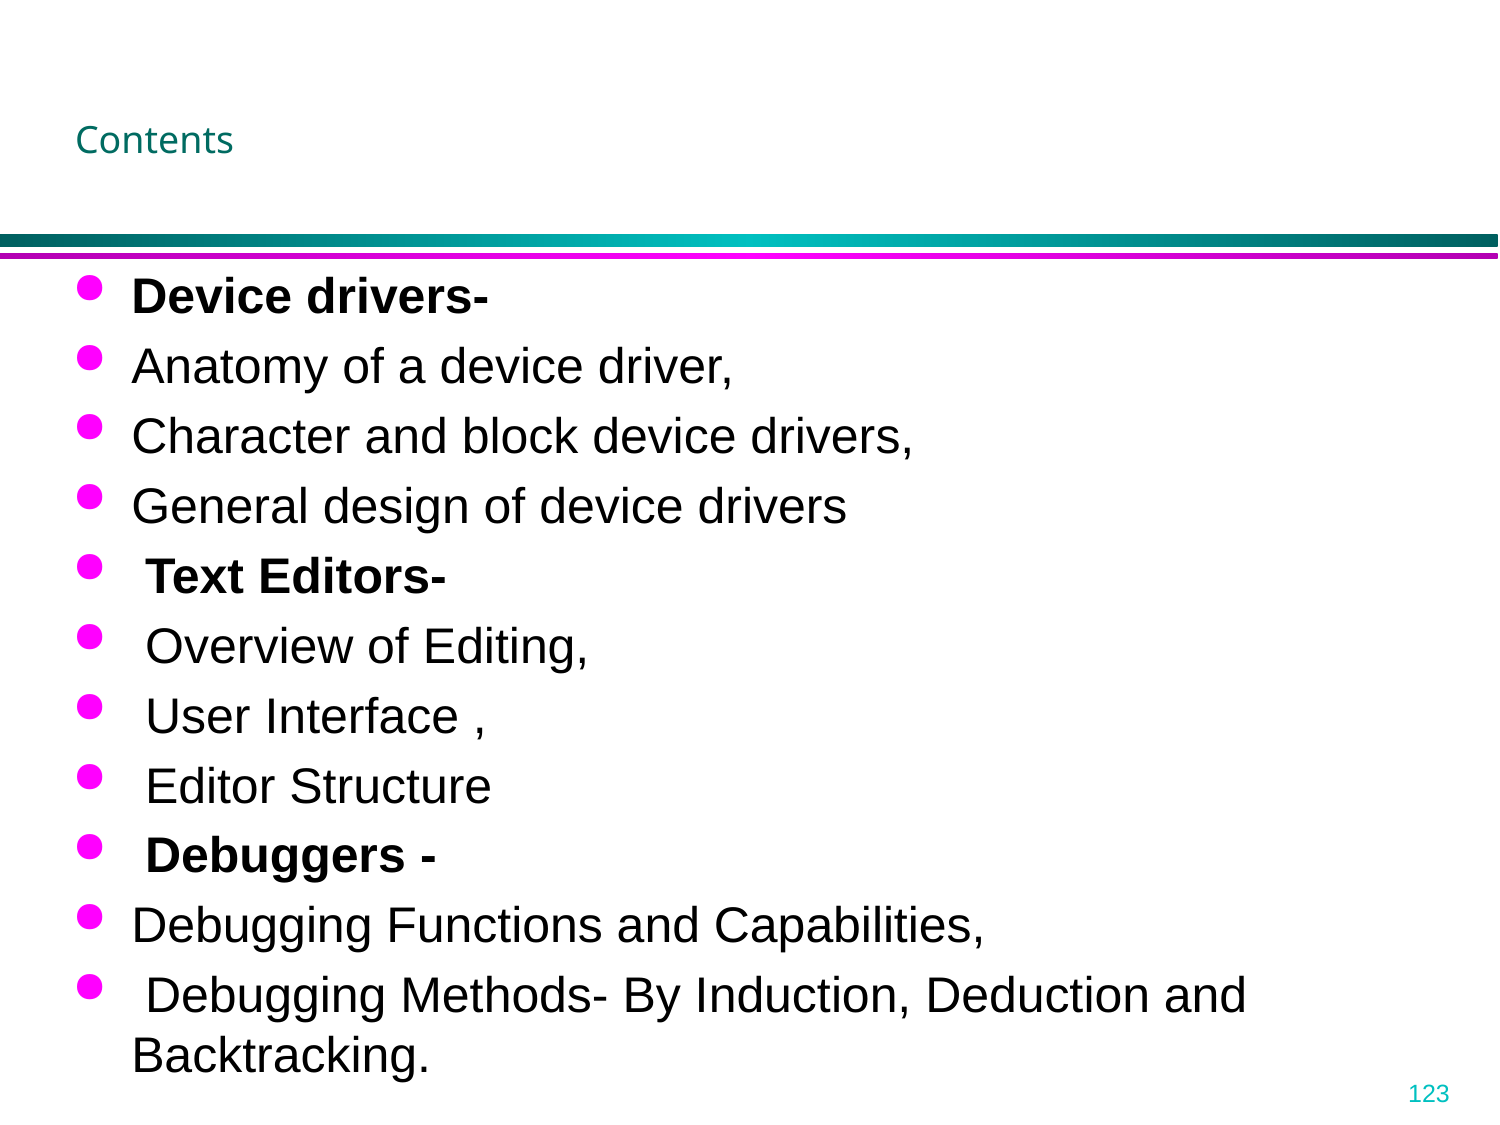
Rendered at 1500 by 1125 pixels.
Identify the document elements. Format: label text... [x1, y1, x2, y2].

text_box Device drivers- Anatomy of a device driver, Character and block device drivers, General design of device drivers Text Editors- Overview of Editing, User Interface , Editor Structure Debuggers - Debugging Functions and Capabilities, Debugging Methods- By Induction, Deduction and Backtracking. [75, 263, 1425, 916]
text_box Contents [75, 44, 1425, 233]
